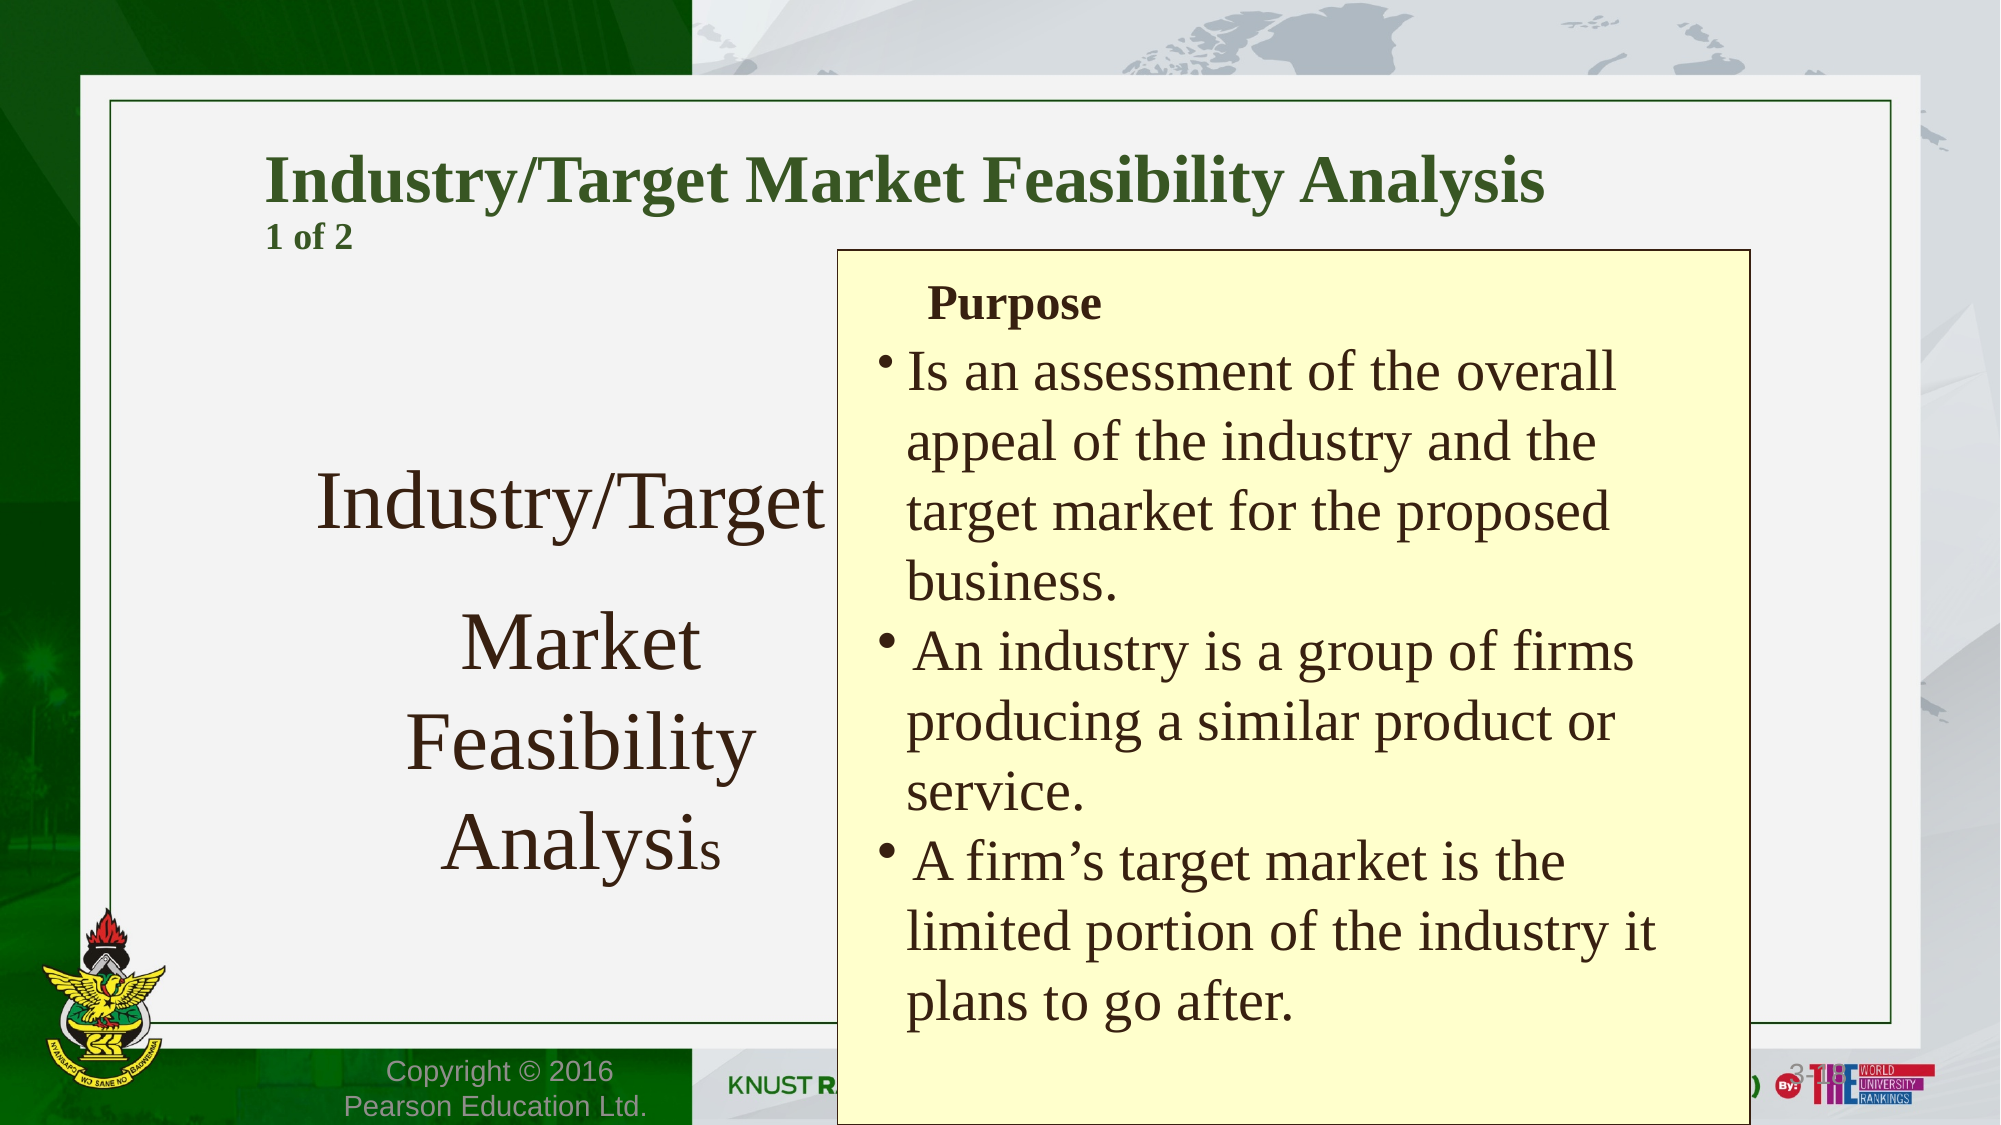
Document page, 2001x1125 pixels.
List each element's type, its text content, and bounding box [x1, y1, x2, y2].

slide_number 3-18 [1412, 1042, 1863, 1103]
title Industry/Target Market Feasibility Analysis 1 of 2 [249, 107, 1600, 295]
footer Copyright © 2016 Pearson Education Ltd. [324, 1050, 675, 1125]
text_box Is an assessment of the overall appeal of the industry and the target market for the proposed business. An industry is a group of firms producing a similar product or service. A firm’s target market is the limited portion of the industry it plans to go after. [862, 324, 1738, 1040]
picture [0, 0, 2001, 1125]
text_box Industry/Target Market Feasibility Analysis [274, 437, 837, 894]
text_box [837, 249, 1750, 1125]
text_box Purpose [912, 262, 1675, 324]
